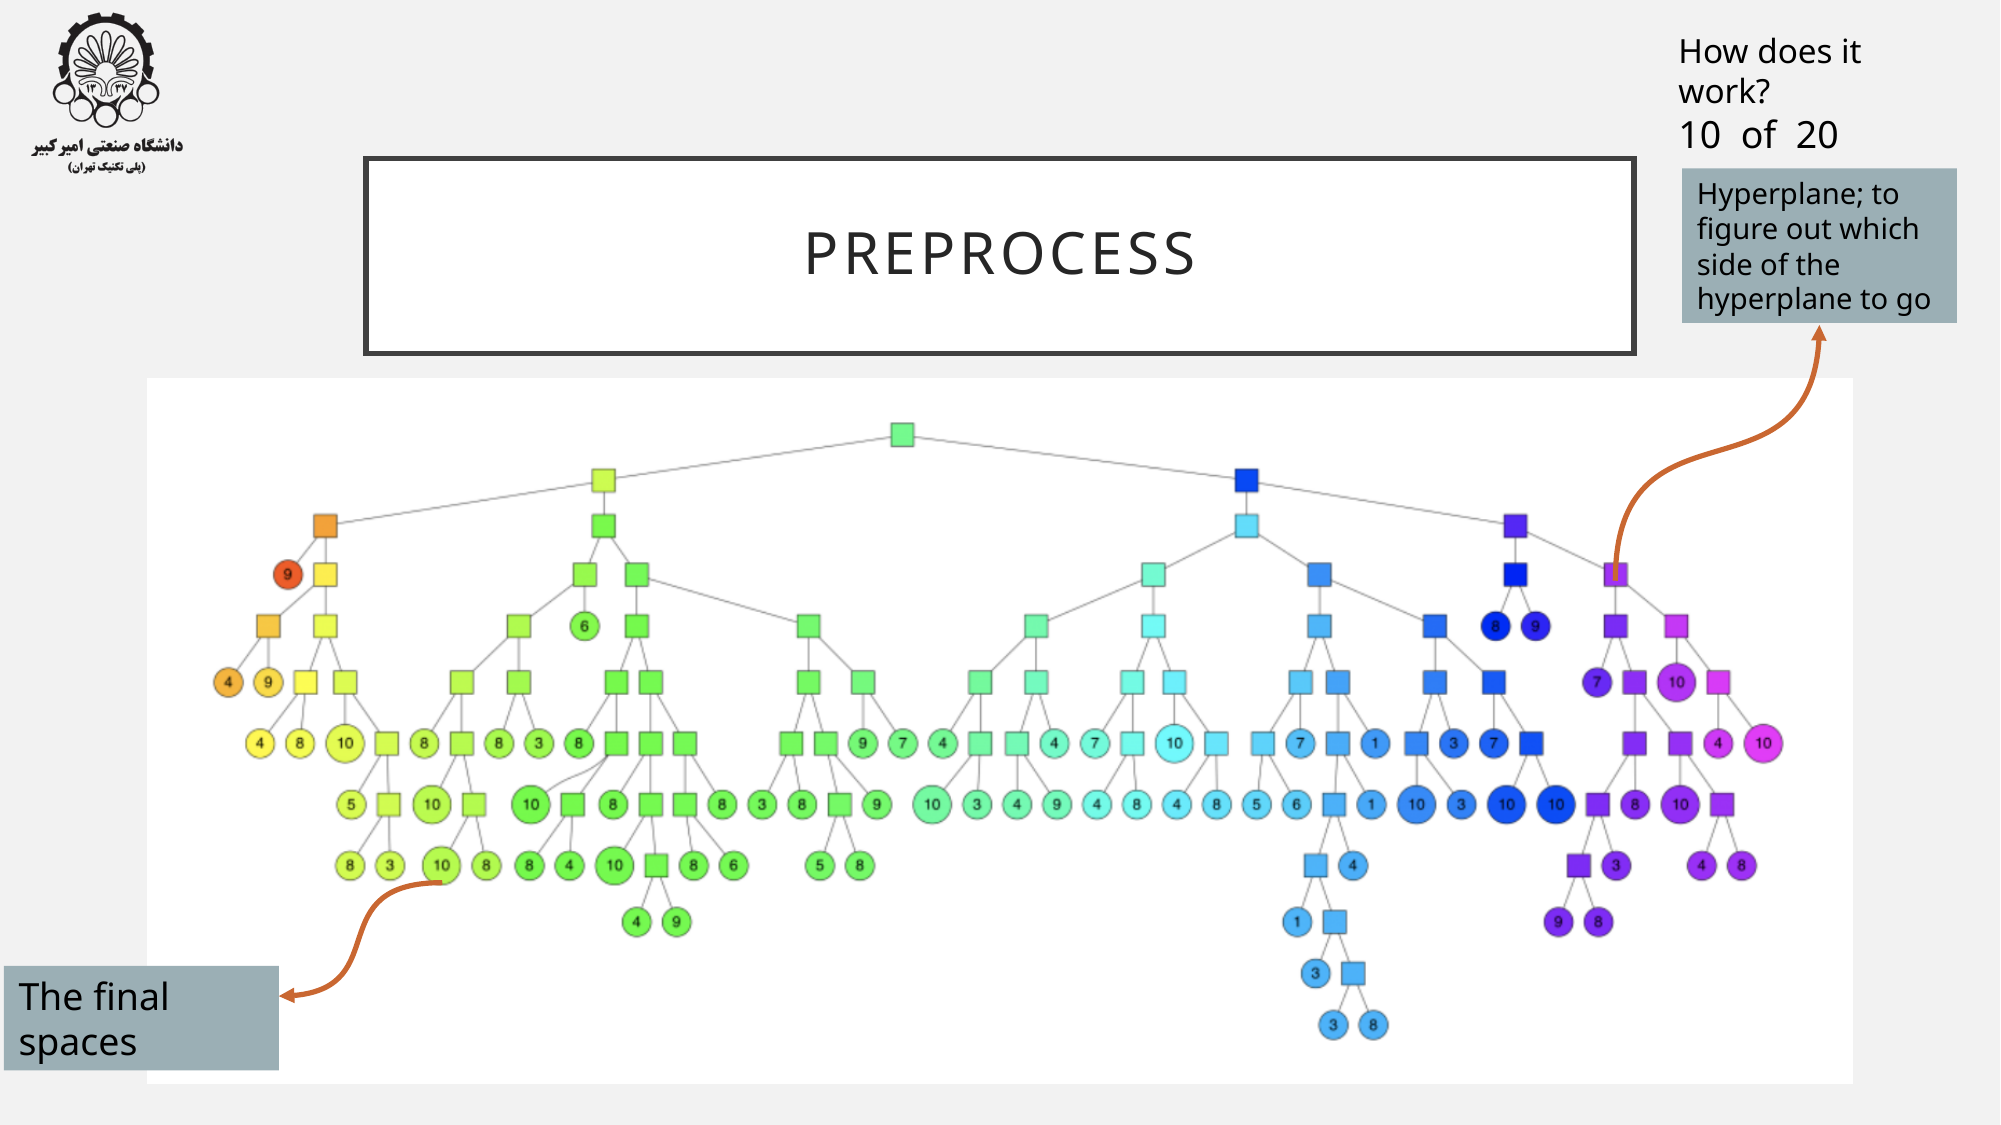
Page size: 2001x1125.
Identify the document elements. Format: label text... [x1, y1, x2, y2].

text_box How does it work? 10 of 20 [1663, 23, 1976, 163]
picture [147, 378, 1853, 1084]
text_box Hyperplane; to figure out which side of the hyperplane to go [1682, 168, 1957, 323]
title Preprocess [363, 156, 1637, 356]
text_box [1589, 350, 1846, 555]
text_box The final spaces [3, 965, 147, 1071]
picture [0, 0, 206, 200]
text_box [278, 882, 443, 997]
